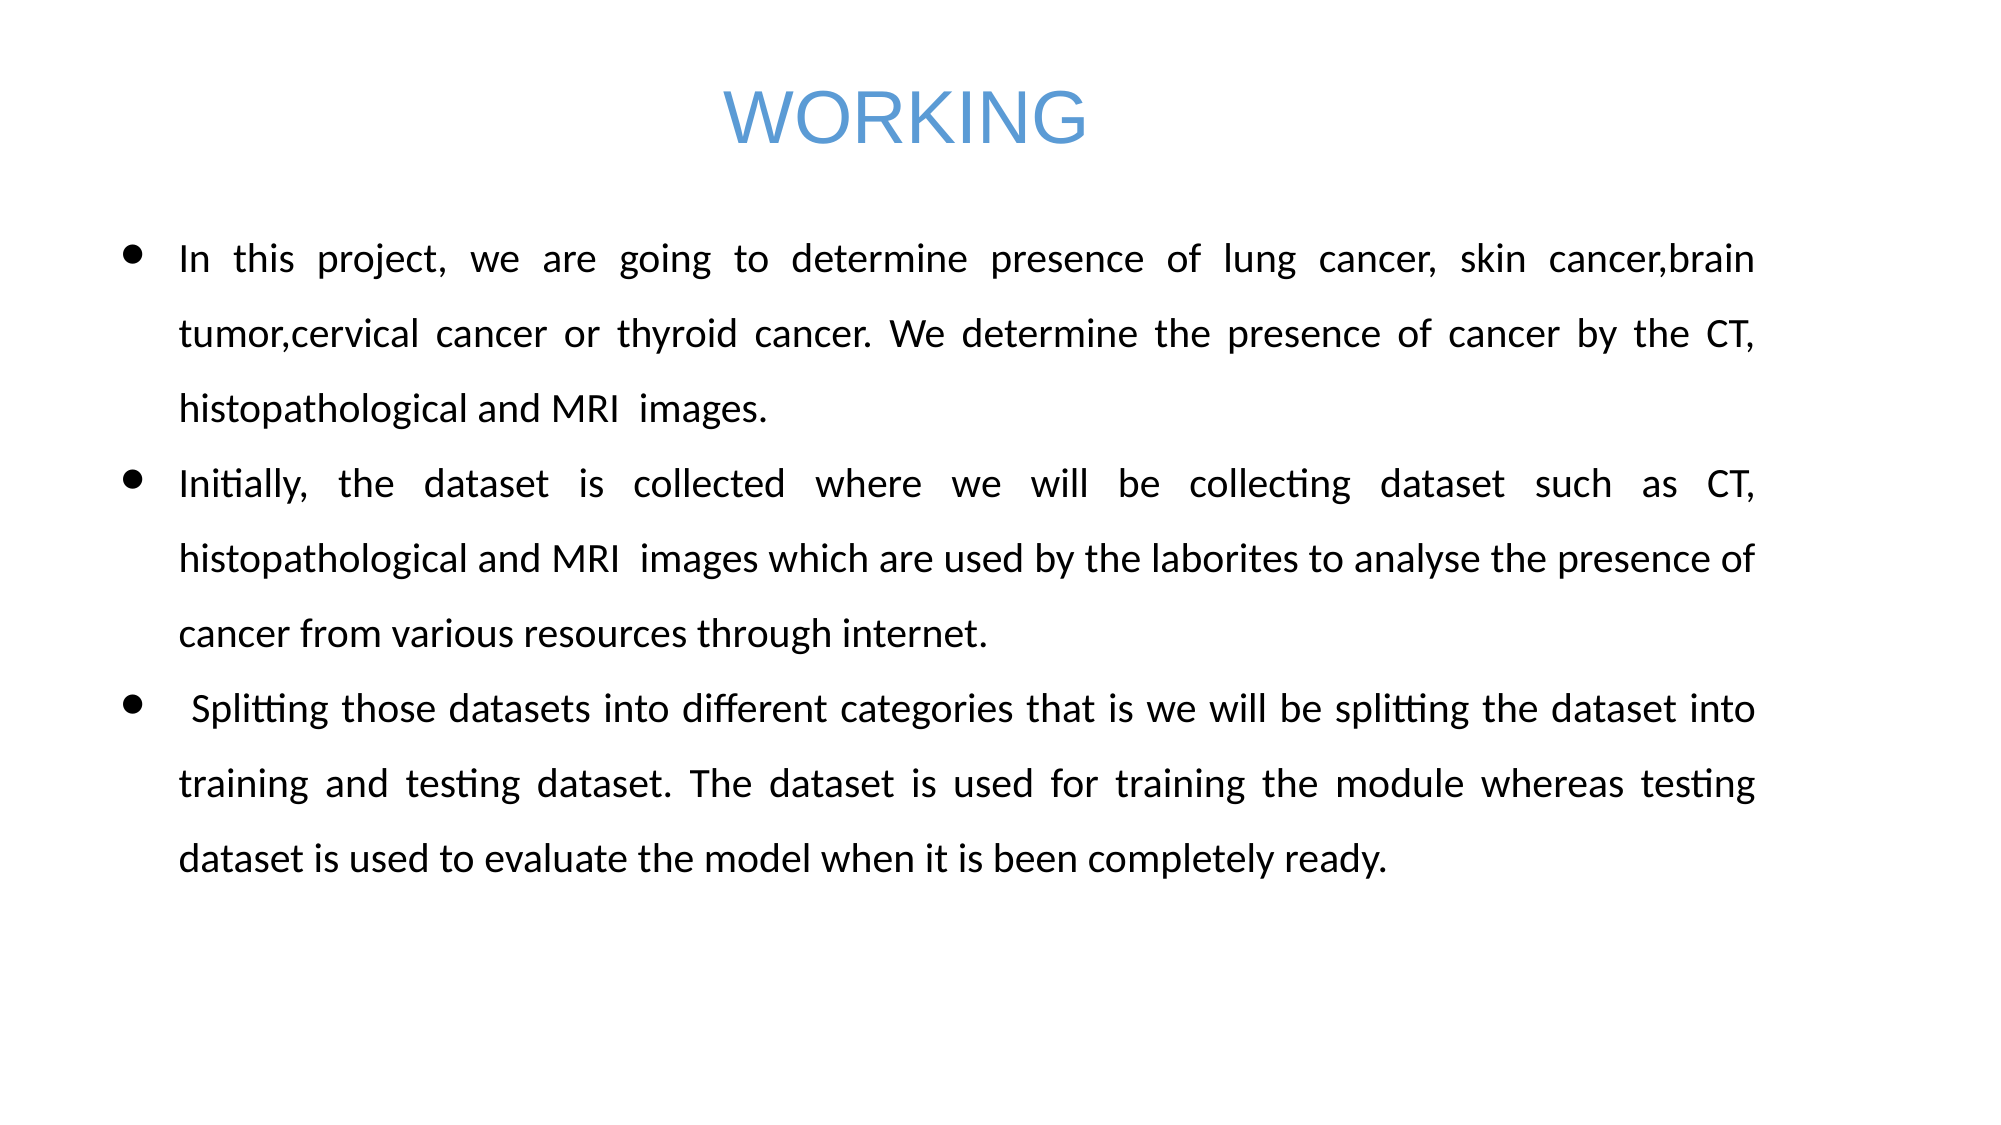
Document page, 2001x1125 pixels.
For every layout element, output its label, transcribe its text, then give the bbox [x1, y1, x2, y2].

text_box WORKING [88, 53, 1726, 174]
text_box In this project, we are going to determine presence of lung cancer, skin cancer,brain tumor,cervical cancer or thyroid cancer. We determine the presence of cancer by the CT, histopathological and MRI images. Initially, the dataset is collected where we will be collecting dataset such as CT, histopathological and MRI images which are used by the laborites to analyse the presence of cancer from various resources through internet. Splitting those datasets into different categories that is we will be splitting the dataset into training and testing dataset. The dataset is used for training the module whereas testing dataset is used to evaluate the model when it is been completely ready. [88, 191, 1772, 948]
